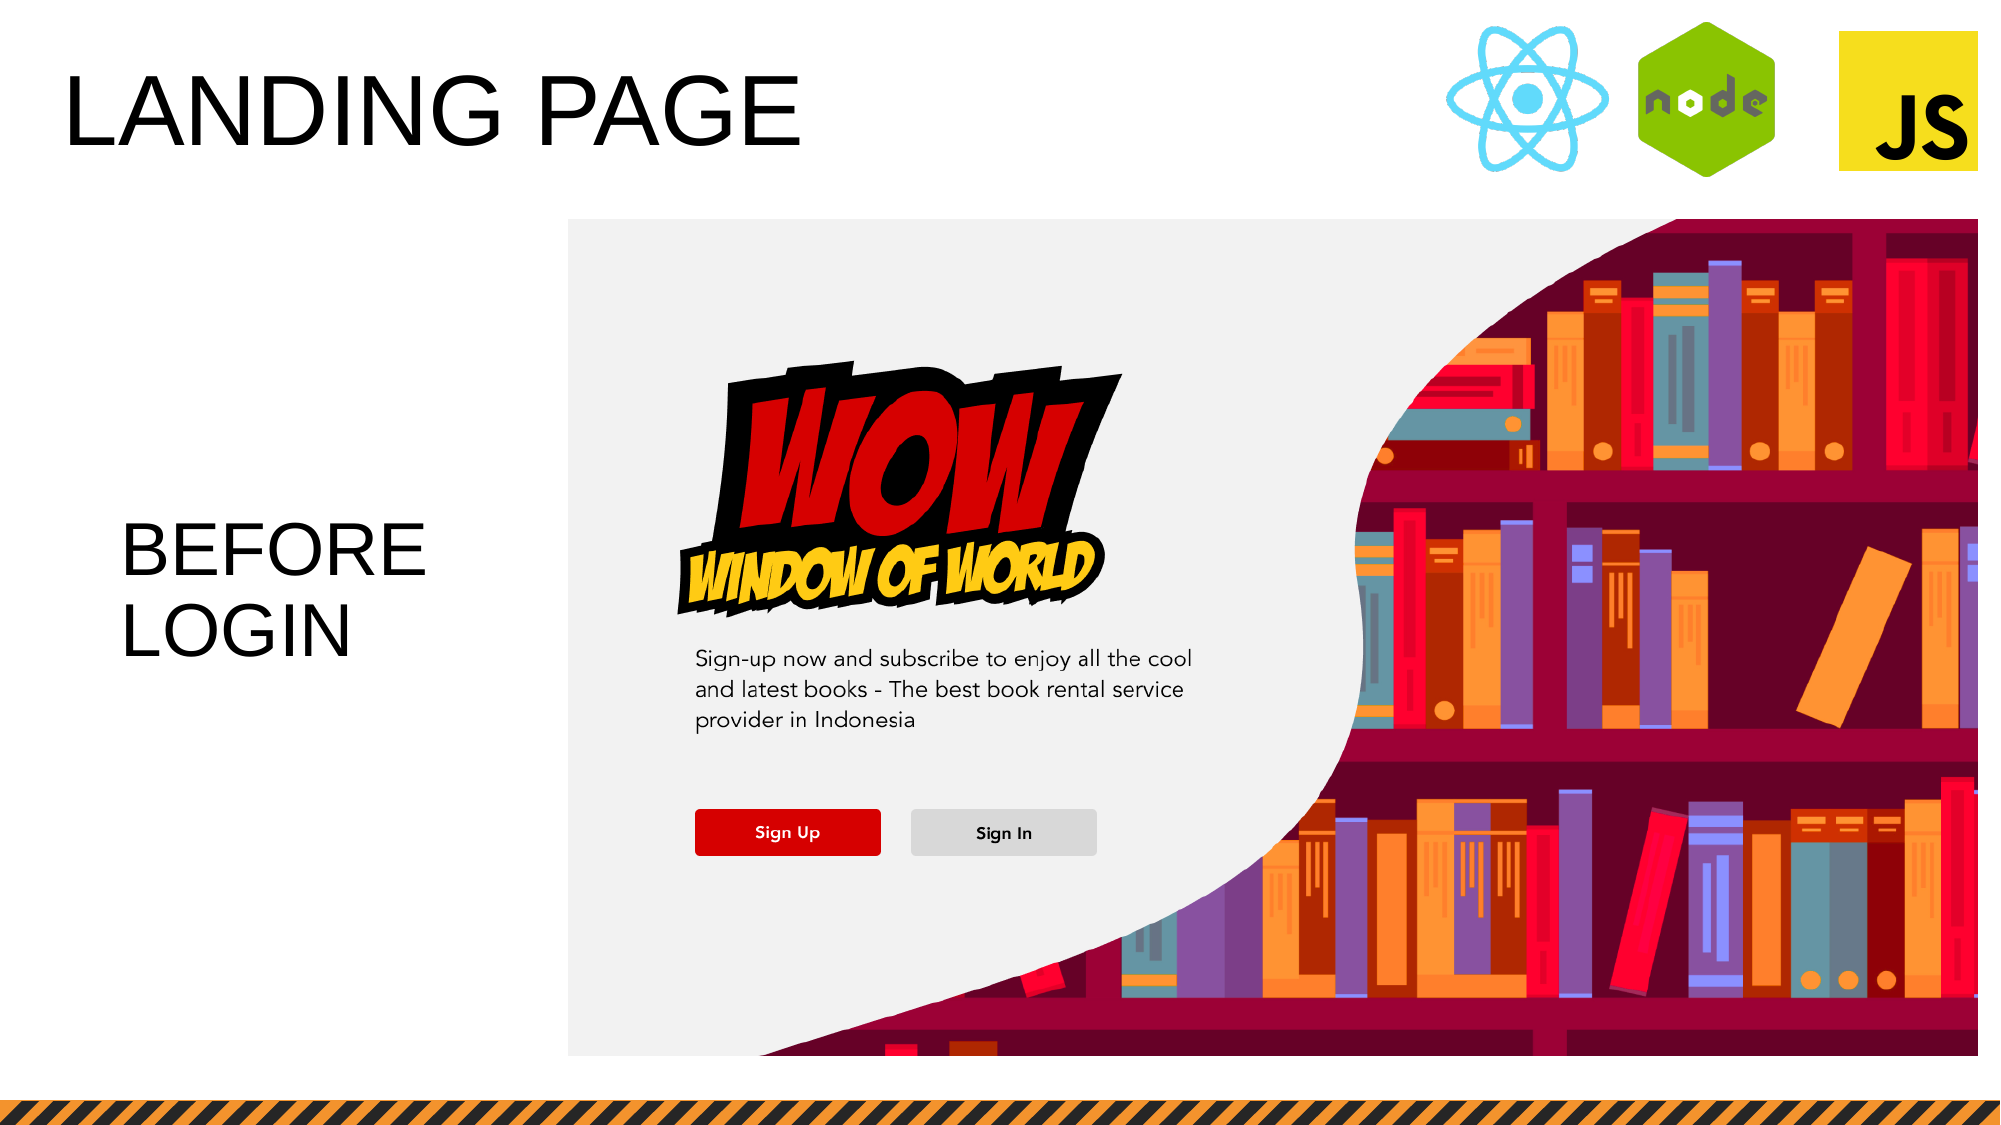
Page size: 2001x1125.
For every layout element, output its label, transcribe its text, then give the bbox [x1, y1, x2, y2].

picture [1839, 31, 1978, 171]
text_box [0, 1099, 2000, 1125]
picture [568, 219, 1978, 1056]
text_box BEFORE LOGIN [106, 503, 568, 622]
text_box LANDING PAGE [47, 51, 836, 171]
picture [1388, 0, 1784, 198]
